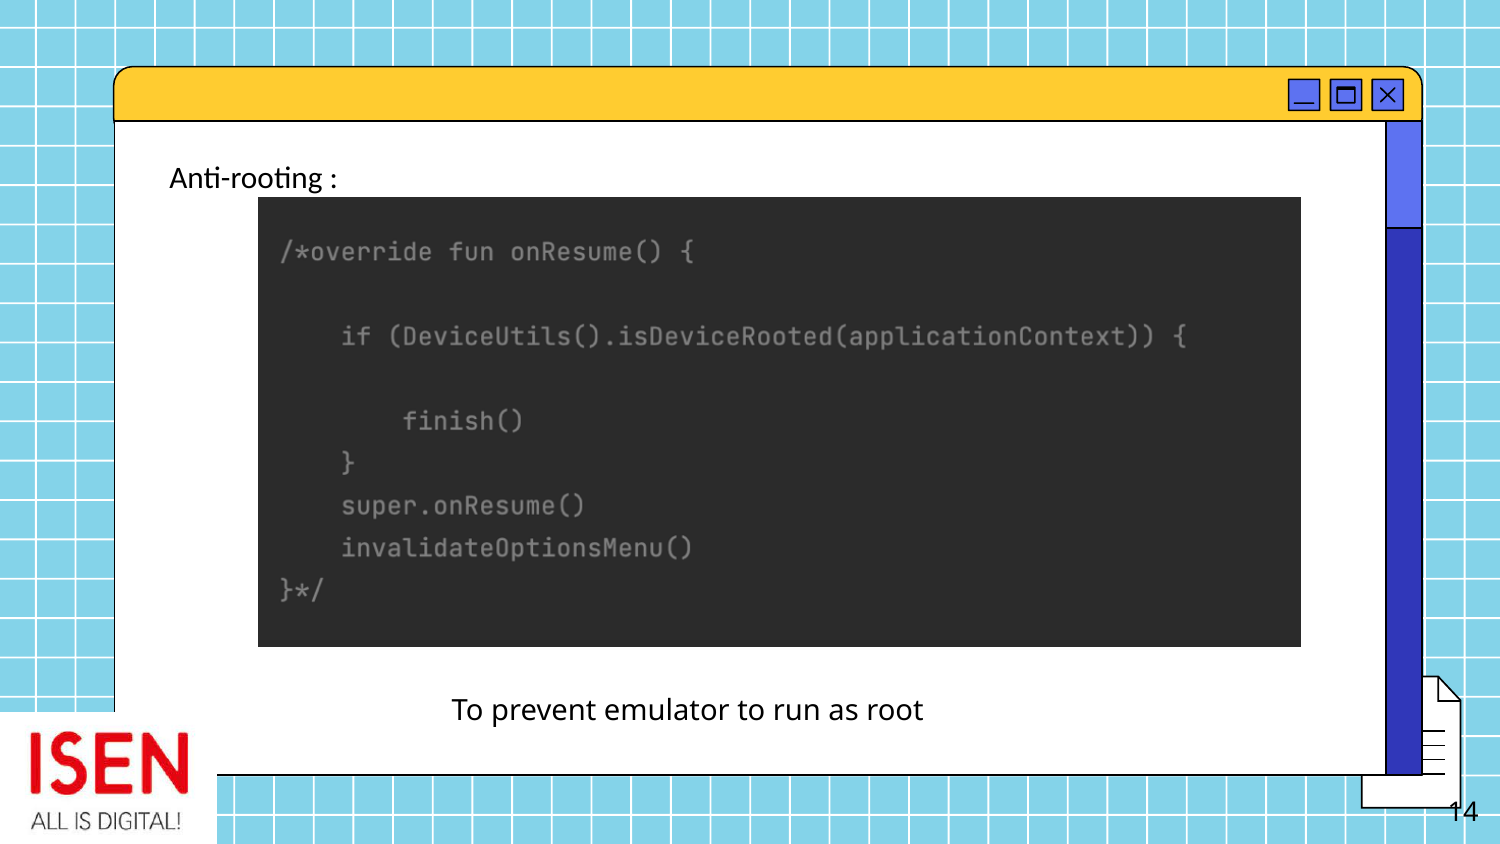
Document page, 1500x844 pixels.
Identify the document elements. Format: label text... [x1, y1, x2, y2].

text_box Anti-rooting : [154, 136, 1361, 244]
picture [257, 196, 1301, 647]
picture [0, 712, 217, 844]
text_box To prevent emulator to run as root [436, 676, 1079, 742]
slide_number ‹#› [1403, 779, 1494, 844]
